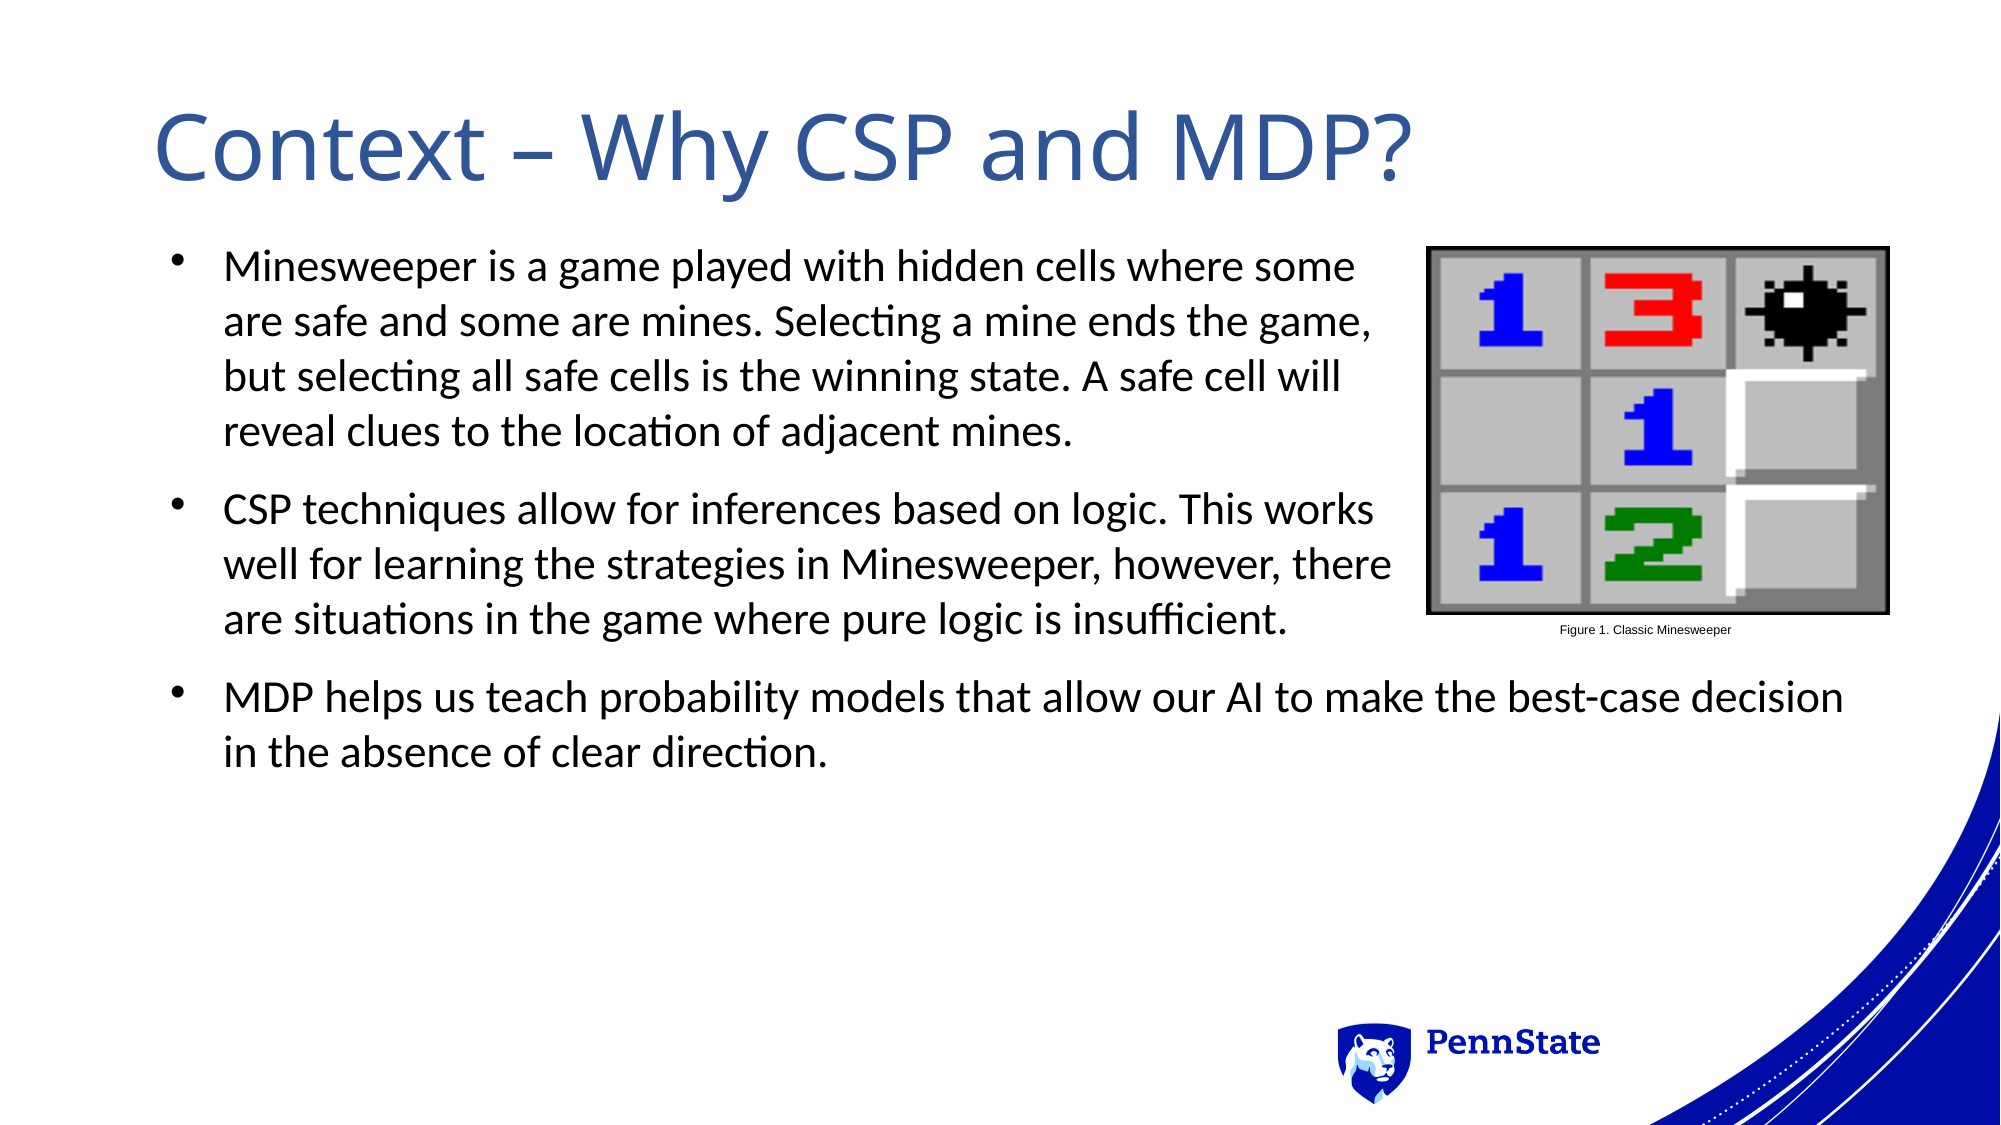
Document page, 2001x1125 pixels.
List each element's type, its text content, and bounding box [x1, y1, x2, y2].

text_box Minesweeper is a game played with hidden cells where some are safe and some are mines. Selecting a mine ends the game, but selecting all safe cells is the winning state. A safe cell will reveal clues to the location of adjacent mines. CSP techniques allow for inferences based on logic. This works well for learning the strategies in Minesweeper, however, there are situations in the game where pure logic is insufficient. MDP helps us teach probability models that allow our AI to make the best-case decision in the absence of clear direction. [137, 228, 1863, 1014]
text_box Figure 1. Classic Minesweeper [1544, 624, 1770, 644]
text_box Context – Why CSP and MDP? [137, 59, 1863, 228]
picture [0, 0, 2000, 1125]
